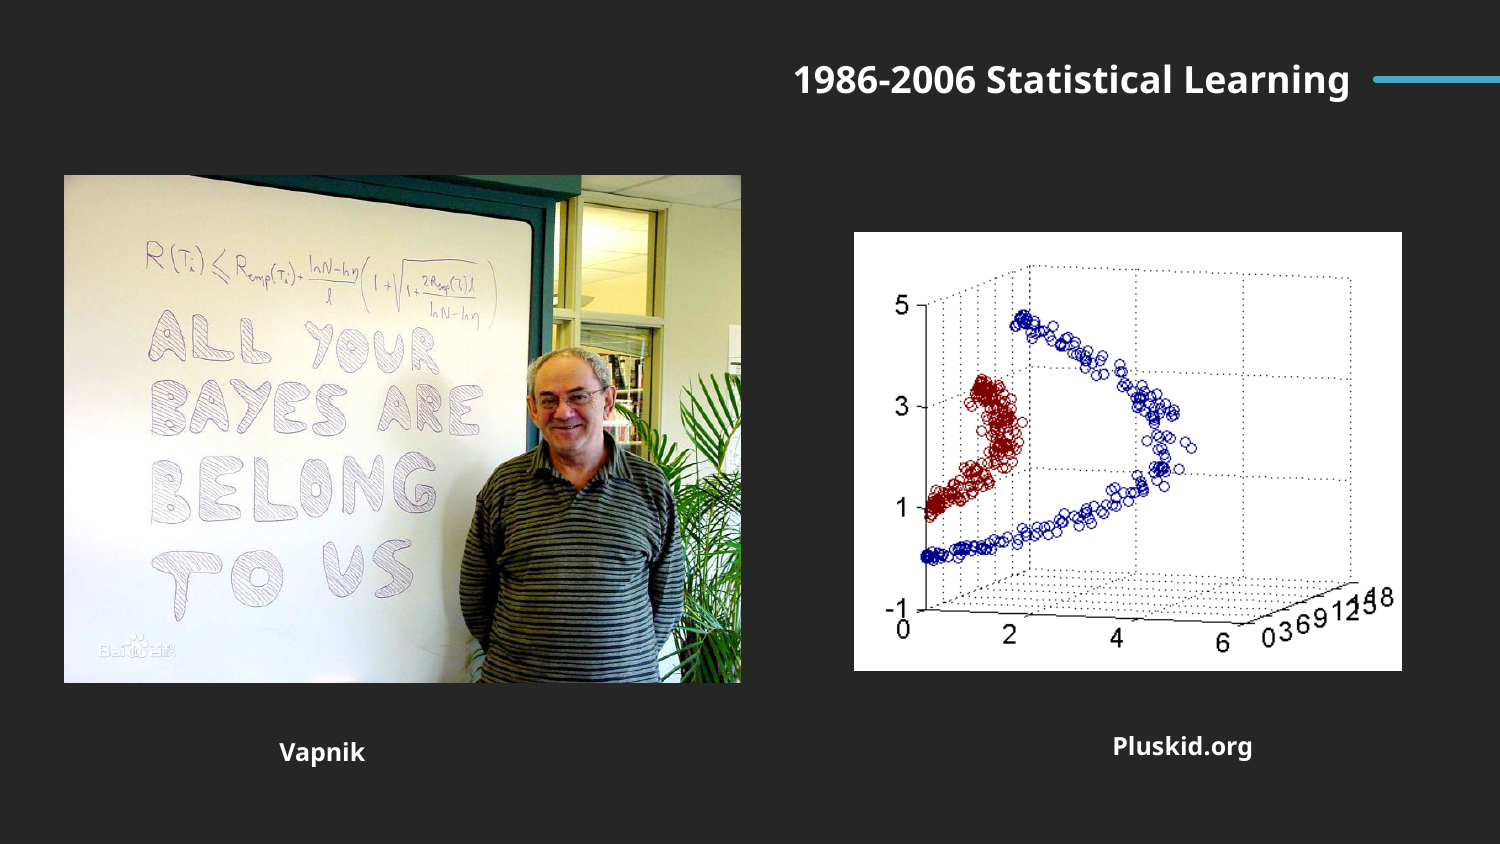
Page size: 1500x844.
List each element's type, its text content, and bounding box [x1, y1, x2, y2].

text_box Vapnik [264, 728, 420, 774]
picture [854, 232, 1402, 672]
picture [64, 175, 742, 684]
text_box Pluskid.org [1097, 723, 1329, 768]
text_box 1986-2006 Statistical Learning [777, 49, 1367, 109]
